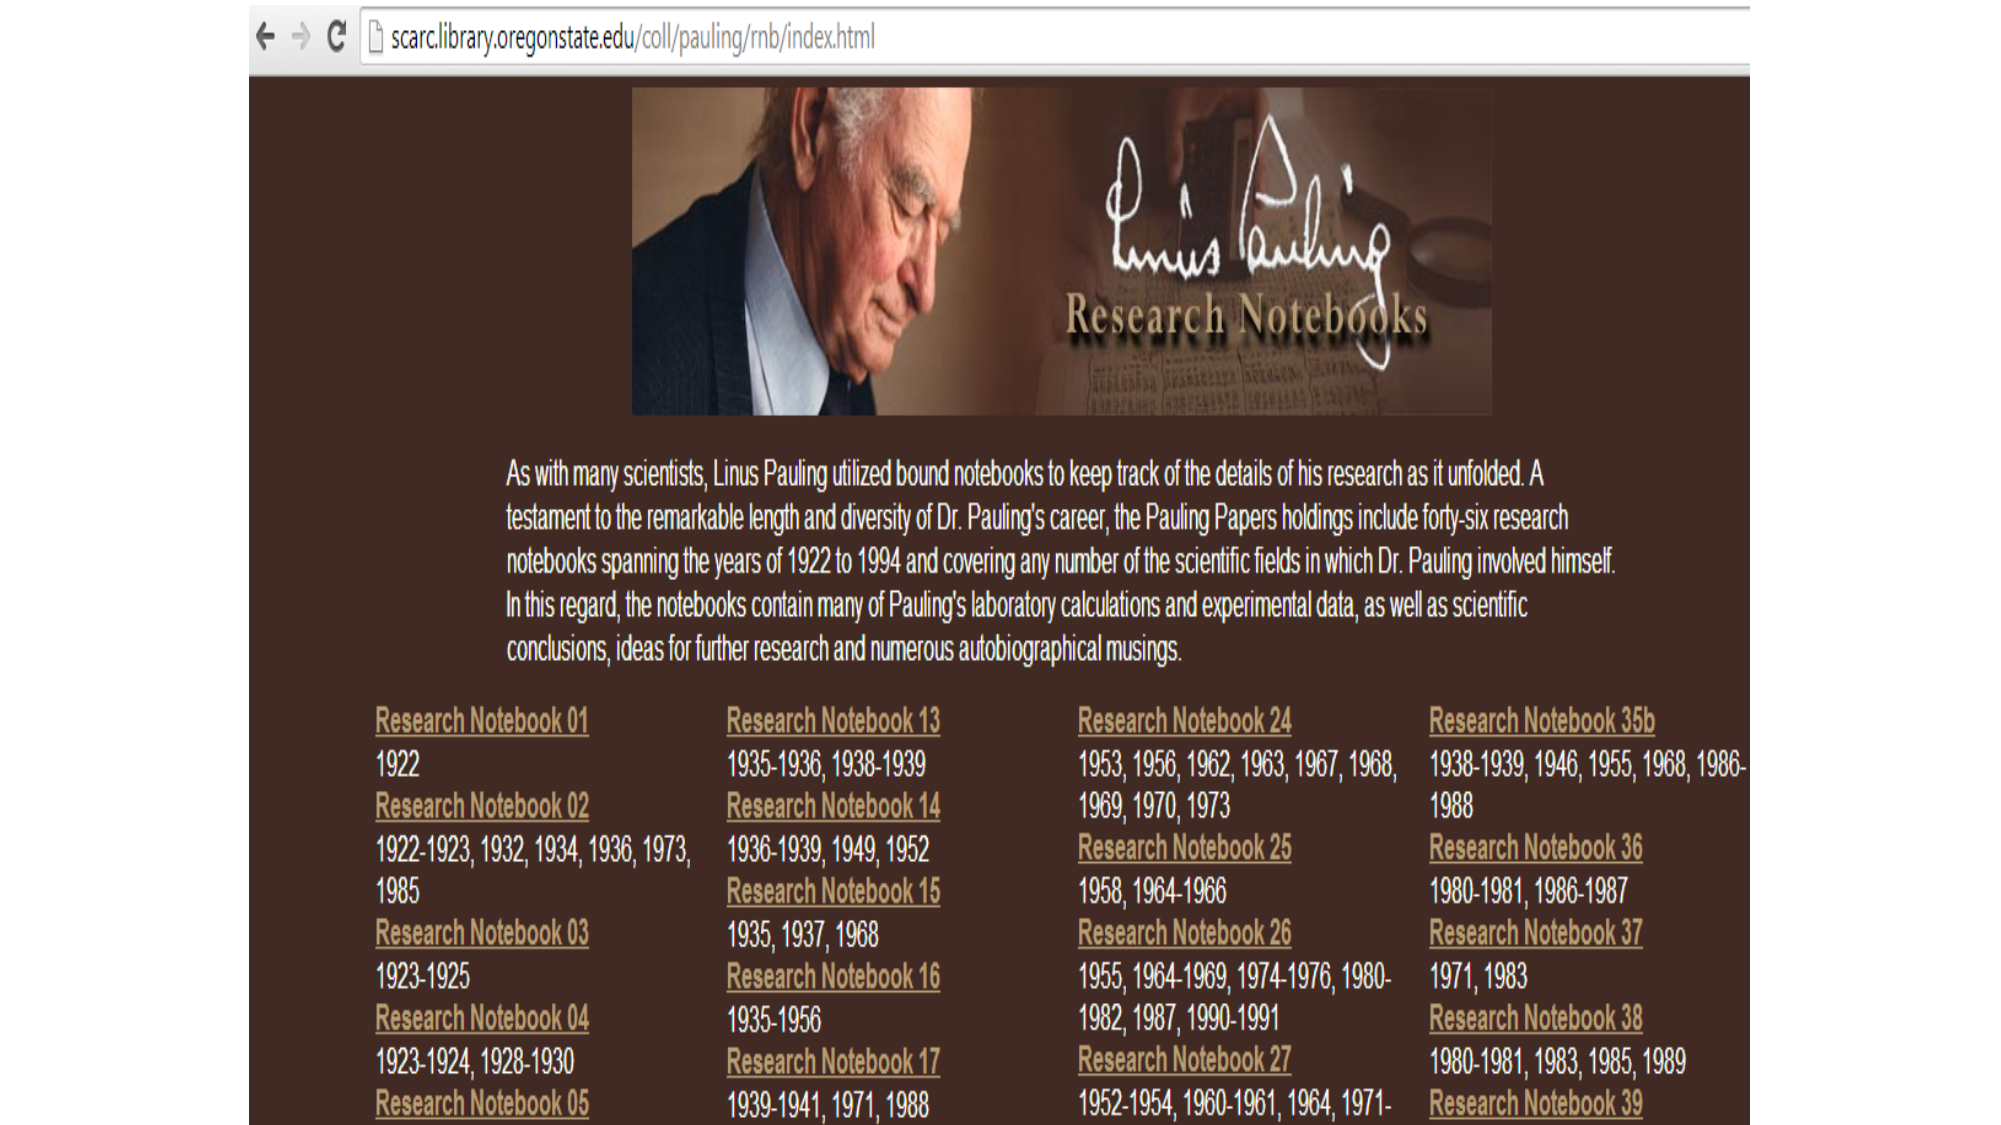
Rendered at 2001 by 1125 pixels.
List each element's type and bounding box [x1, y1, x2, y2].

picture [249, 5, 1750, 1125]
